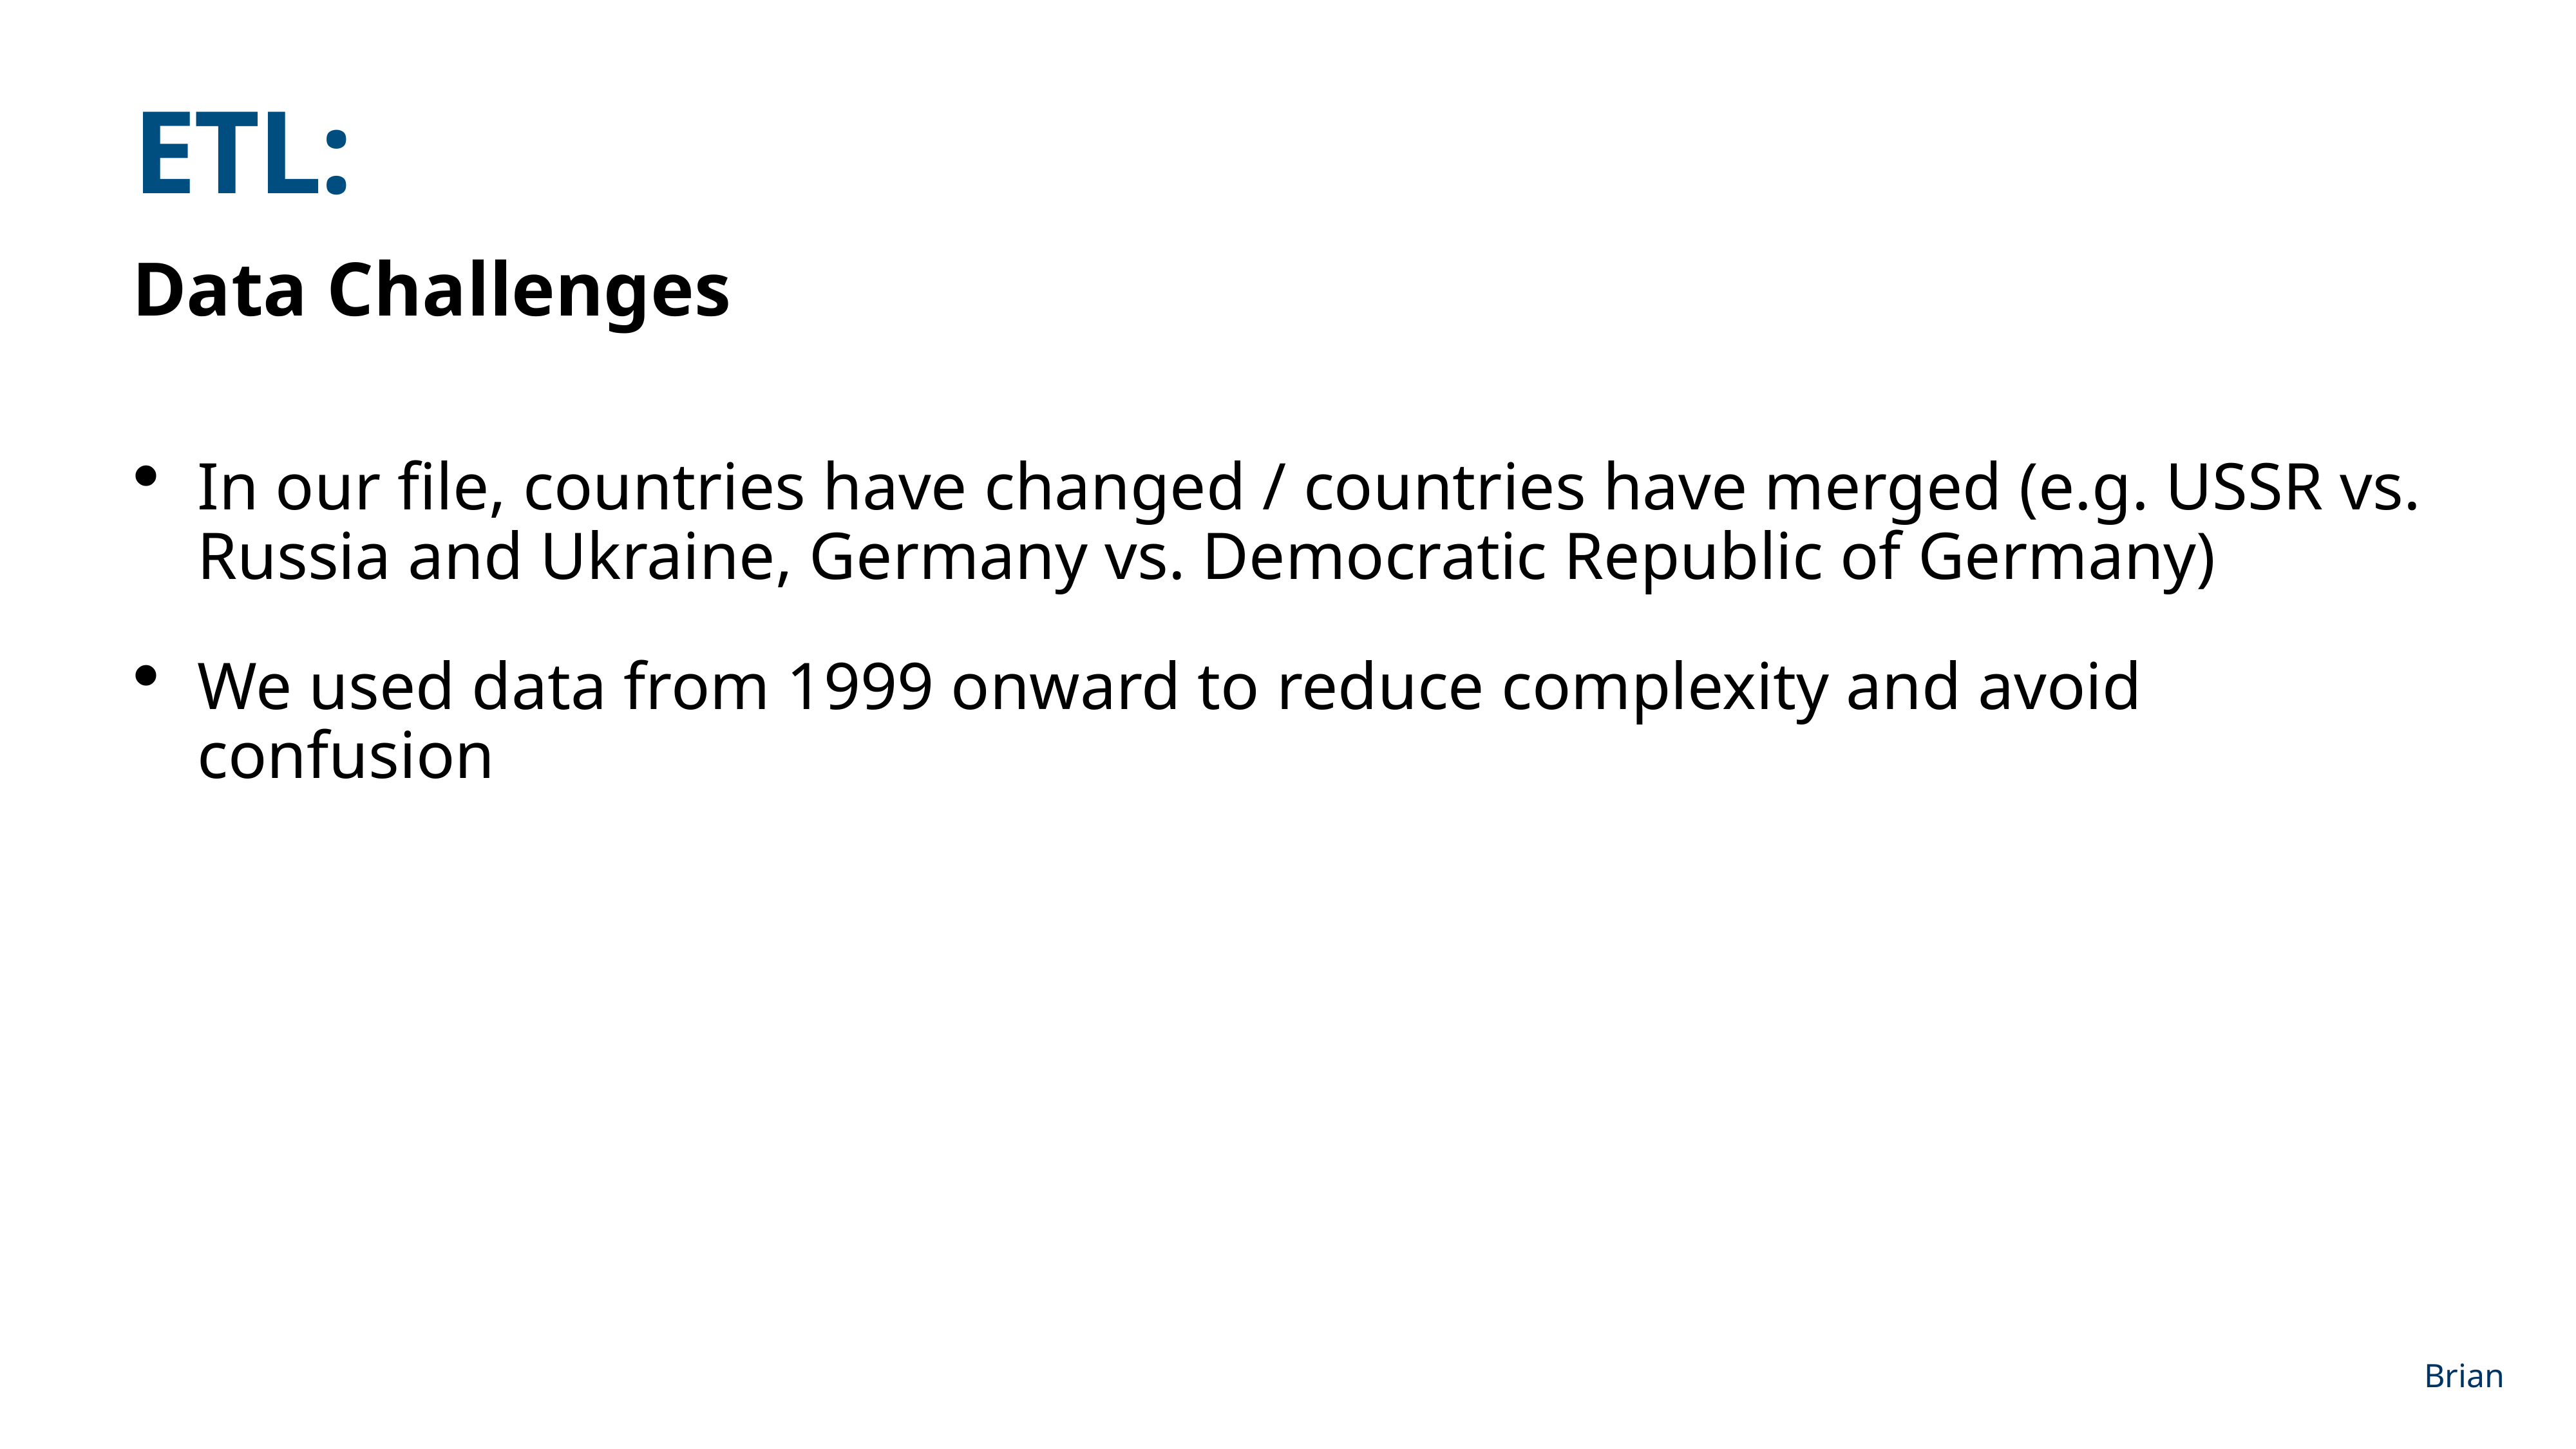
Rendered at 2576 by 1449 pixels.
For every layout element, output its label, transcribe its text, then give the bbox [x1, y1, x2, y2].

text_box Brian [2418, 1350, 2510, 1399]
list In our file, countries have changed / countries have merged (e.g. USSR vs. Russia and Ukraine, Germany vs. Democratic Republic of Germany) We used data from 1999 onward to reduce complexity and avoid confusion [127, 448, 2449, 1321]
list Data Challenges [127, 236, 2449, 337]
title ETL: [127, 100, 2449, 236]
